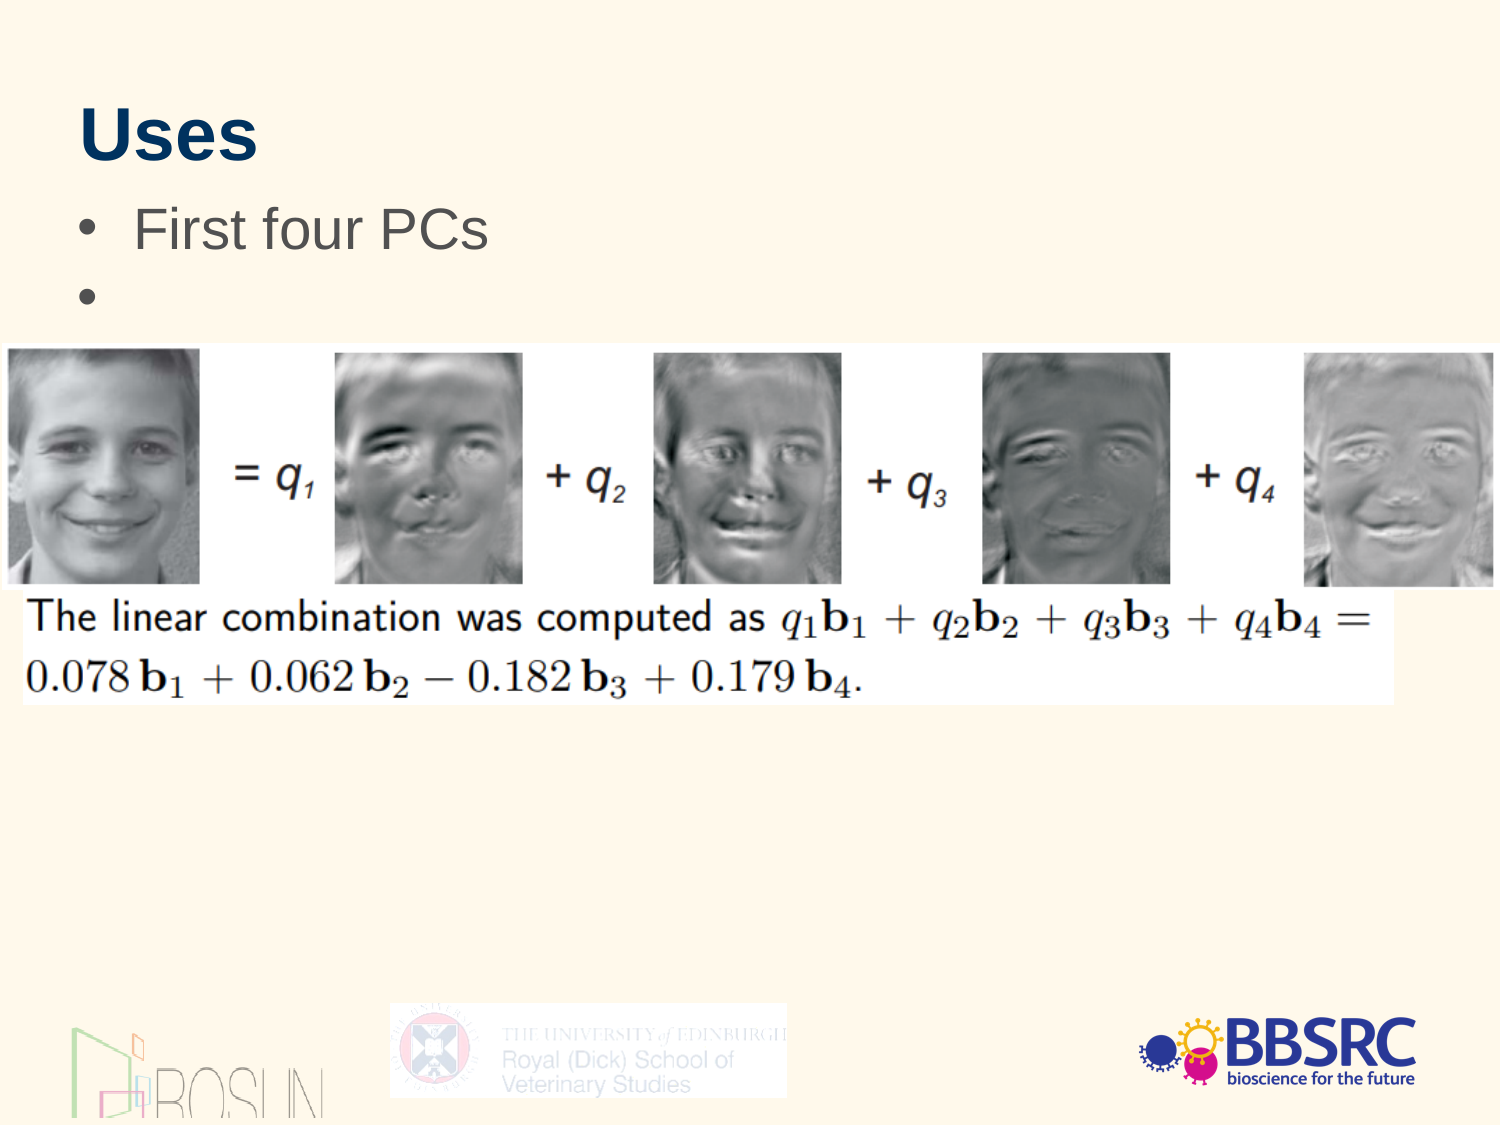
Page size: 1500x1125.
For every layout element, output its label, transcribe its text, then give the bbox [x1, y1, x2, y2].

picture [64, 975, 336, 1118]
text_box First four PCs [62, 184, 1425, 341]
text_box First four PCs [62, 598, 1425, 975]
picture [1137, 1014, 1416, 1092]
picture [1, 342, 1500, 706]
text_box Uses [64, 78, 1425, 184]
